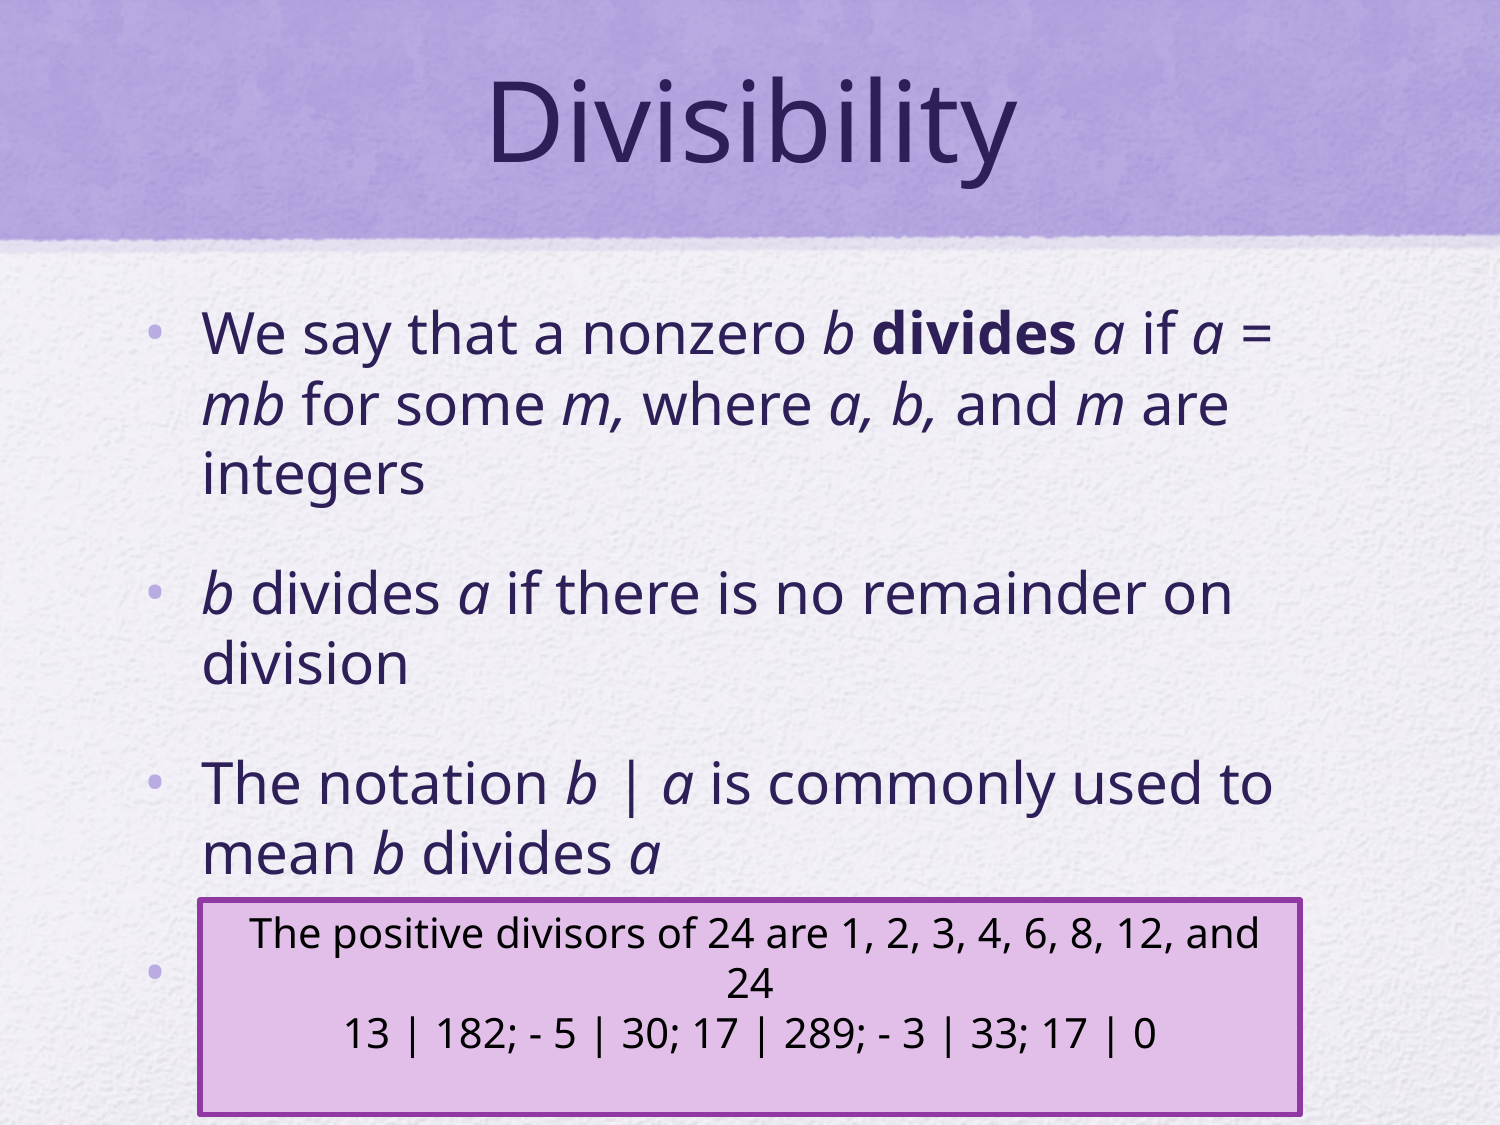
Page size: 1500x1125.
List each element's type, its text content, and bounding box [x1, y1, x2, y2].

title Divisibility [129, 6, 1373, 239]
list We say that a nonzero b divides a if a = mb for some m, where a, b, and m are integers b divides a if there is no remainder on division The notation b | a is commonly used to mean b divides a If b | a we say that b is a divisor of a [129, 288, 1373, 993]
picture [0, 225, 1500, 1125]
text_box The positive divisors of 24 are 1, 2, 3, 4, 6, 8, 12, and 24 13 | 182; - 5 | 30; 17 | 289; - 3 | 33; 17 | 0 [200, 899, 1300, 1115]
